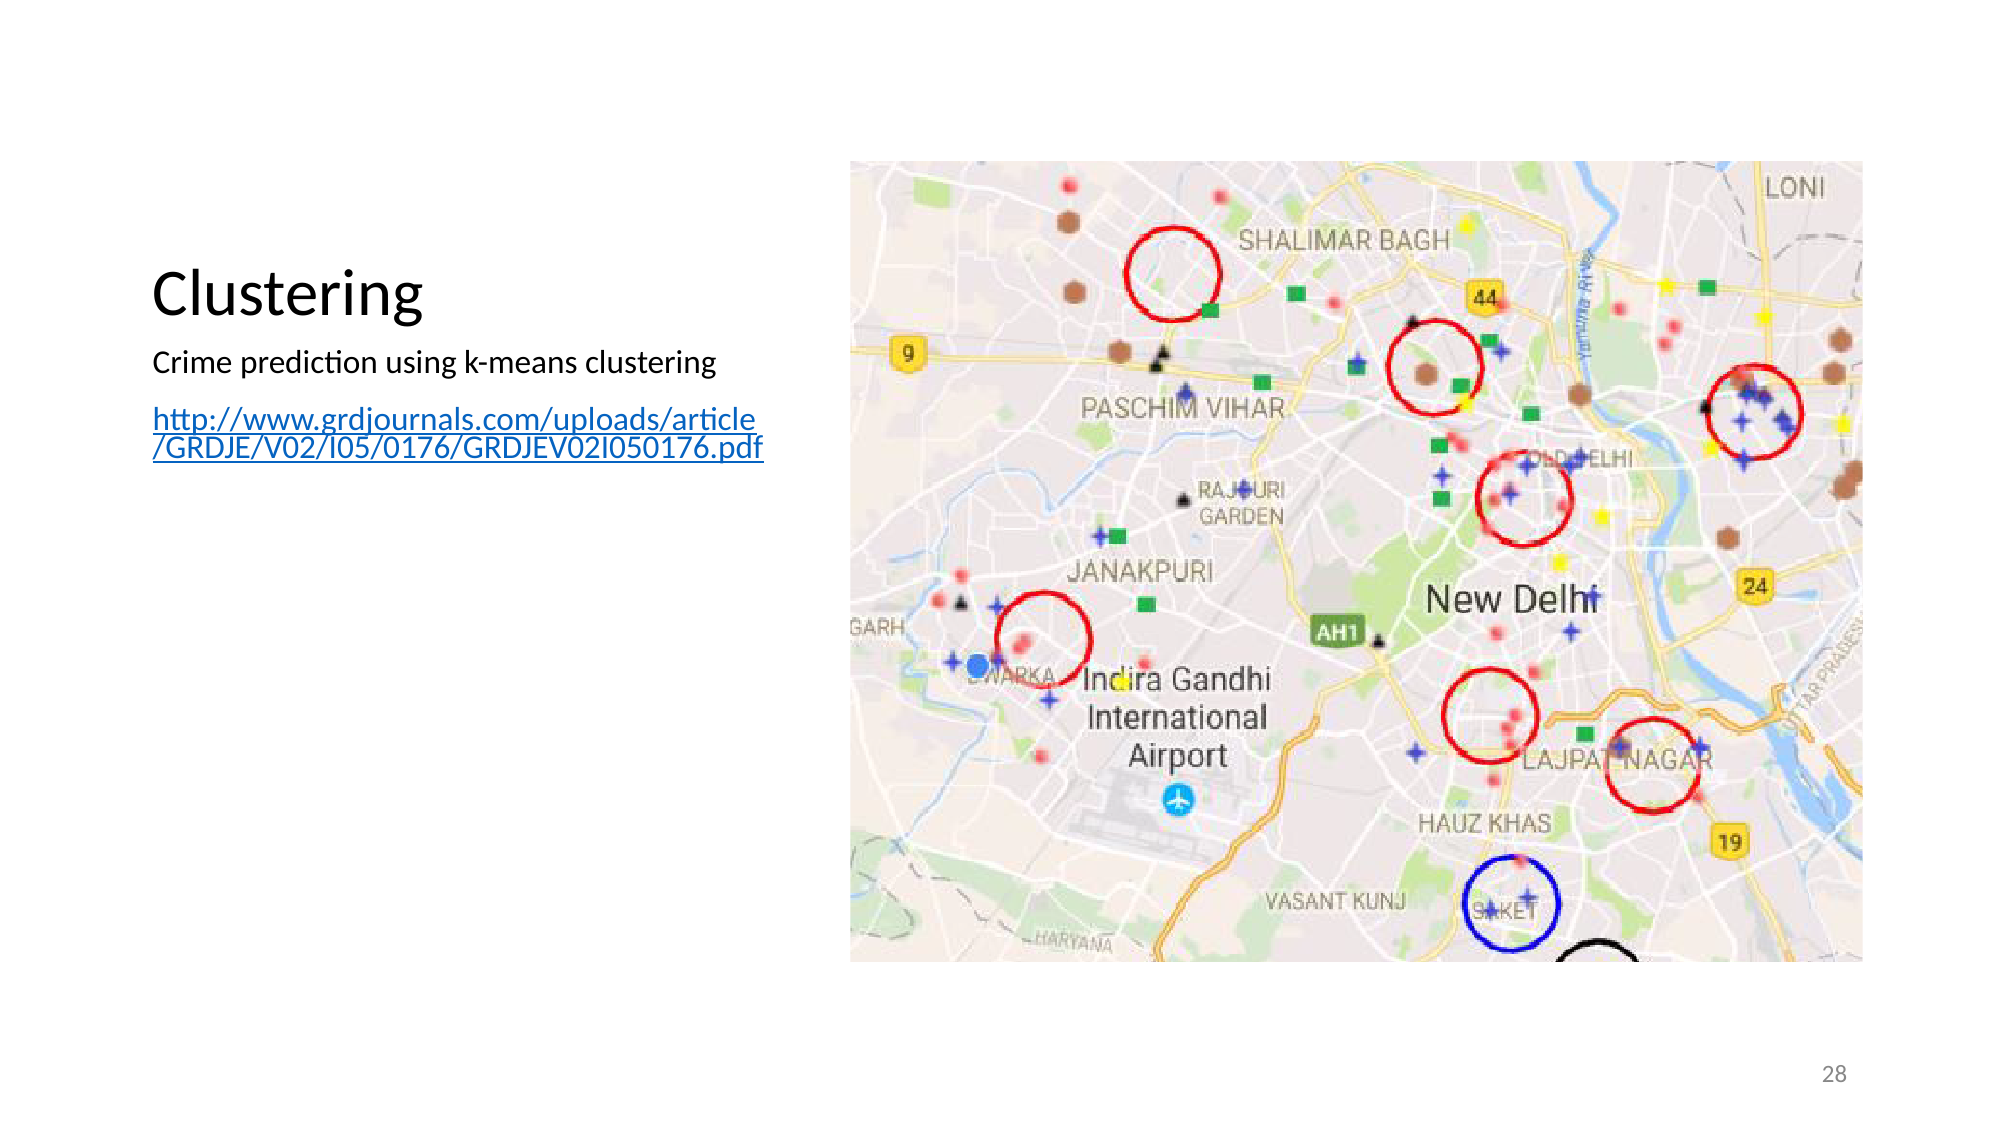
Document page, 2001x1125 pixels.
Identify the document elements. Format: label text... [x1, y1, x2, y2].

picture [850, 161, 1863, 962]
list Crime prediction using k-means clustering http://www.grdjournals.com/uploads/article/GRDJE/V02/I05/0176/GRDJEV02I050176.pdf [137, 337, 783, 963]
slide_number ‹#› [1412, 1042, 1863, 1103]
title Clustering [137, 75, 783, 337]
